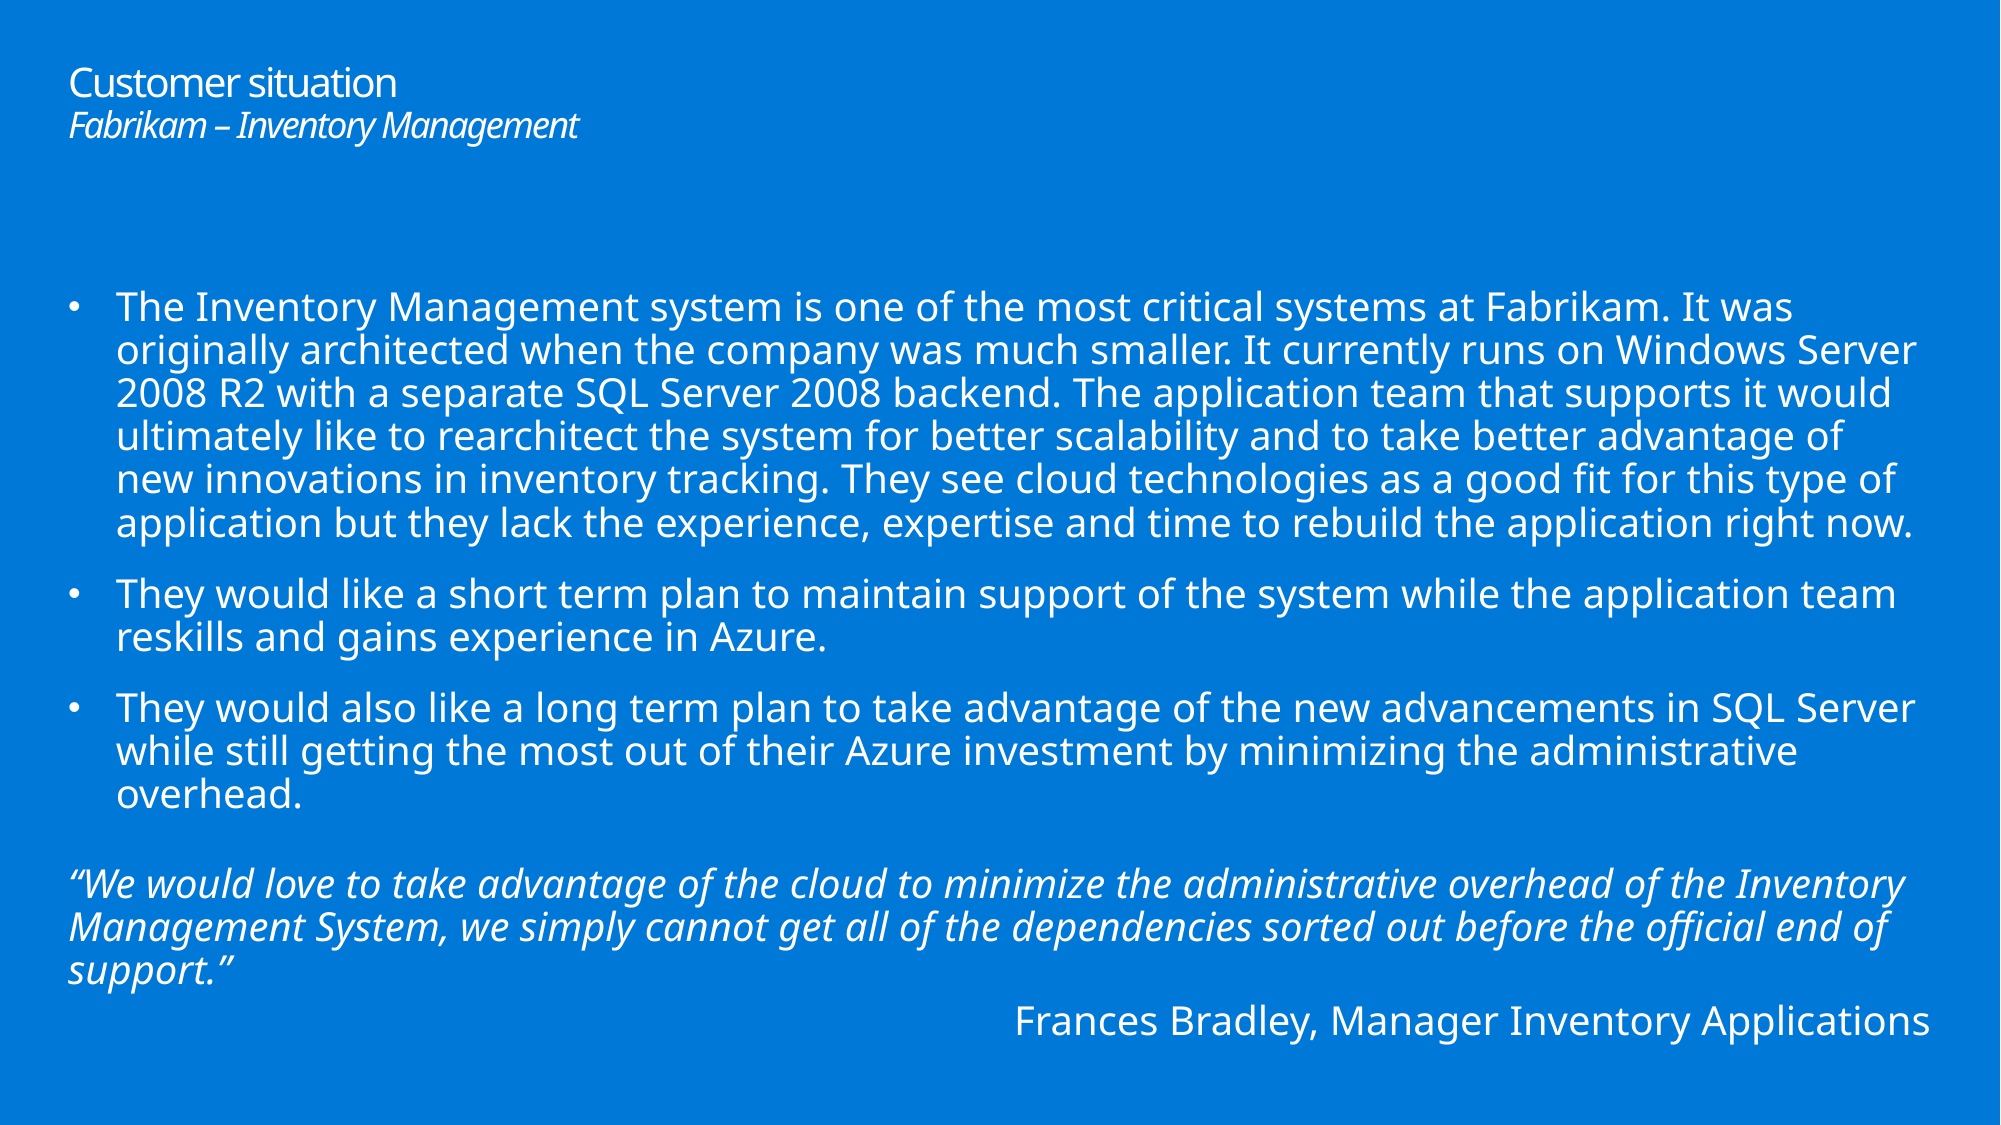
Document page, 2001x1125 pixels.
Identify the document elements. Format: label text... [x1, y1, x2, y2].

list The Inventory Management system is one of the most critical systems at Fabrikam. It was originally architected when the company was much smaller. It currently runs on Windows Server 2008 R2 with a separate SQL Server 2008 backend. The application team that supports it would ultimately like to rearchitect the system for better scalability and to take better advantage of new innovations in inventory tracking. They see cloud technologies as a good fit for this type of application but they lack the experience, expertise and time to rebuild the application right now. They would like a short term plan to maintain support of the system while the application team reskills and gains experience in Azure. They would also like a long term plan to take advantage of the new advancements in SQL Server while still getting the most out of their Azure investment by minimizing the administrative overhead. “We would love to take advantage of the cloud to minimize the administrative overhead of the Inventory Management System, we simply cannot get all of the dependencies sorted out before the official end of support.” Frances Bradley, Manager Inventory Applications [44, 271, 1956, 1071]
title Customer situation Fabrikam – Inventory Management [44, 47, 1957, 196]
